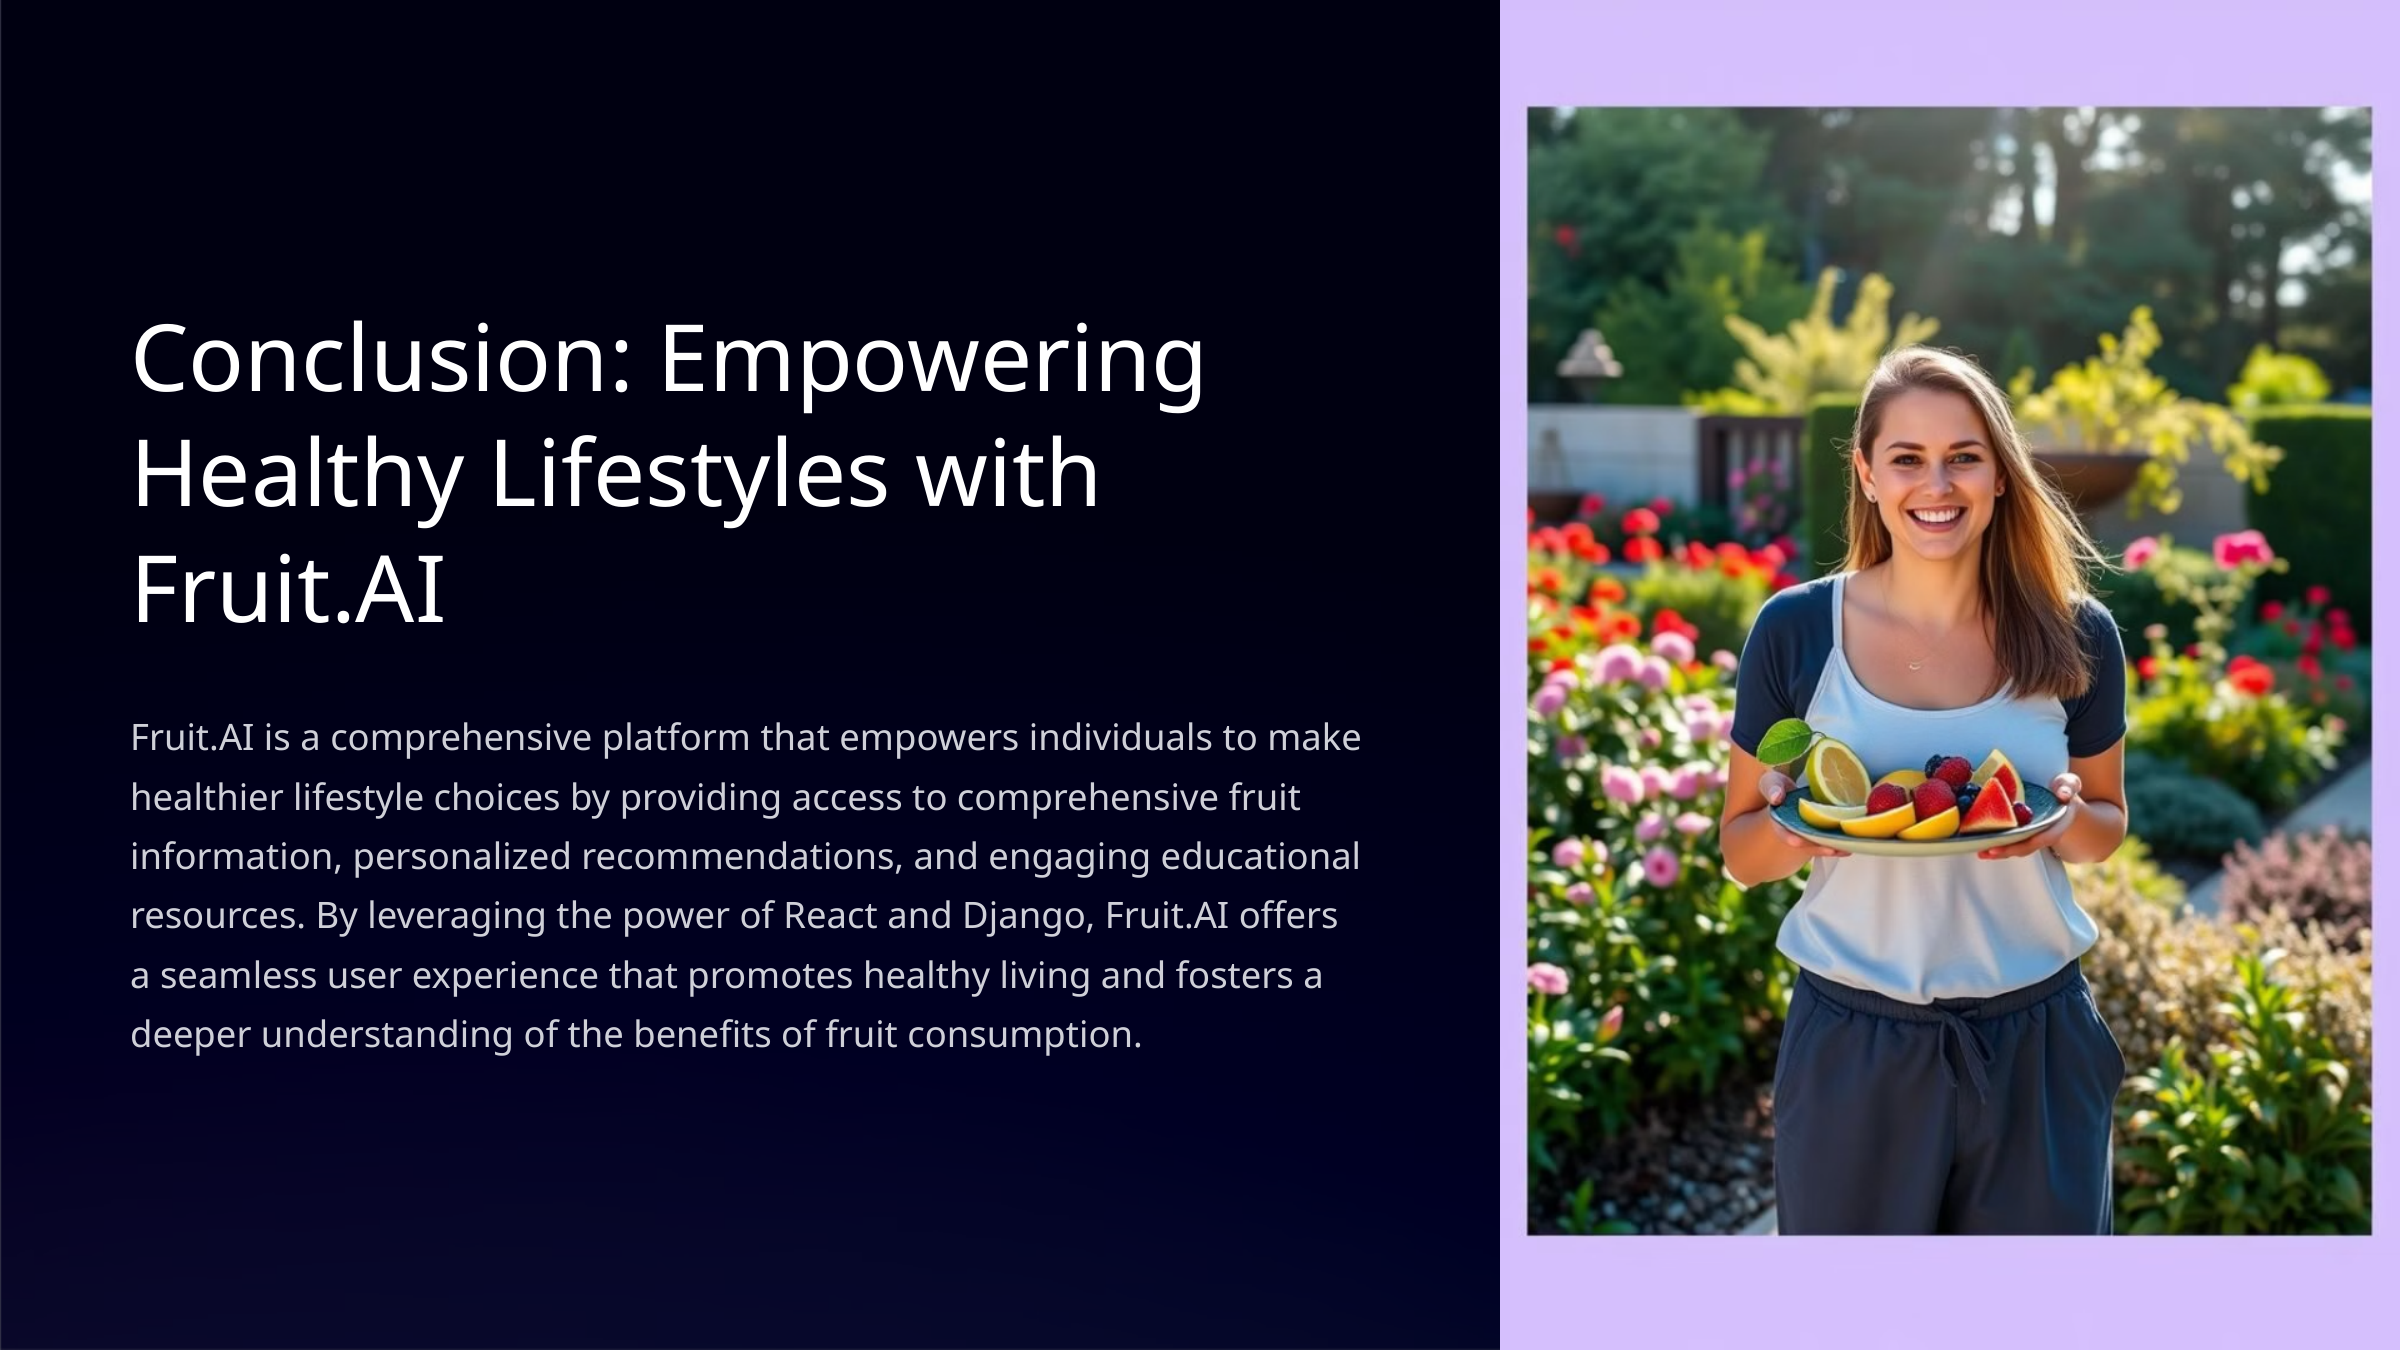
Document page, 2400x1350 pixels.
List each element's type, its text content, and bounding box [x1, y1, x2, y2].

text_box Conclusion: Empowering Healthy Lifestyles with Fruit.AI [130, 294, 1370, 643]
text_box Fruit.AI is a comprehensive platform that empowers individuals to make healthier lifestyle choices by providing access to comprehensive fruit information, personalized recommendations, and engaging educational resources. By leveraging the power of React and Django, Fruit.AI offers a seamless user experience that promotes healthy living and fosters a deeper understanding of the benefits of fruit consumption. [130, 698, 1370, 1056]
picture [1499, 0, 2400, 1350]
